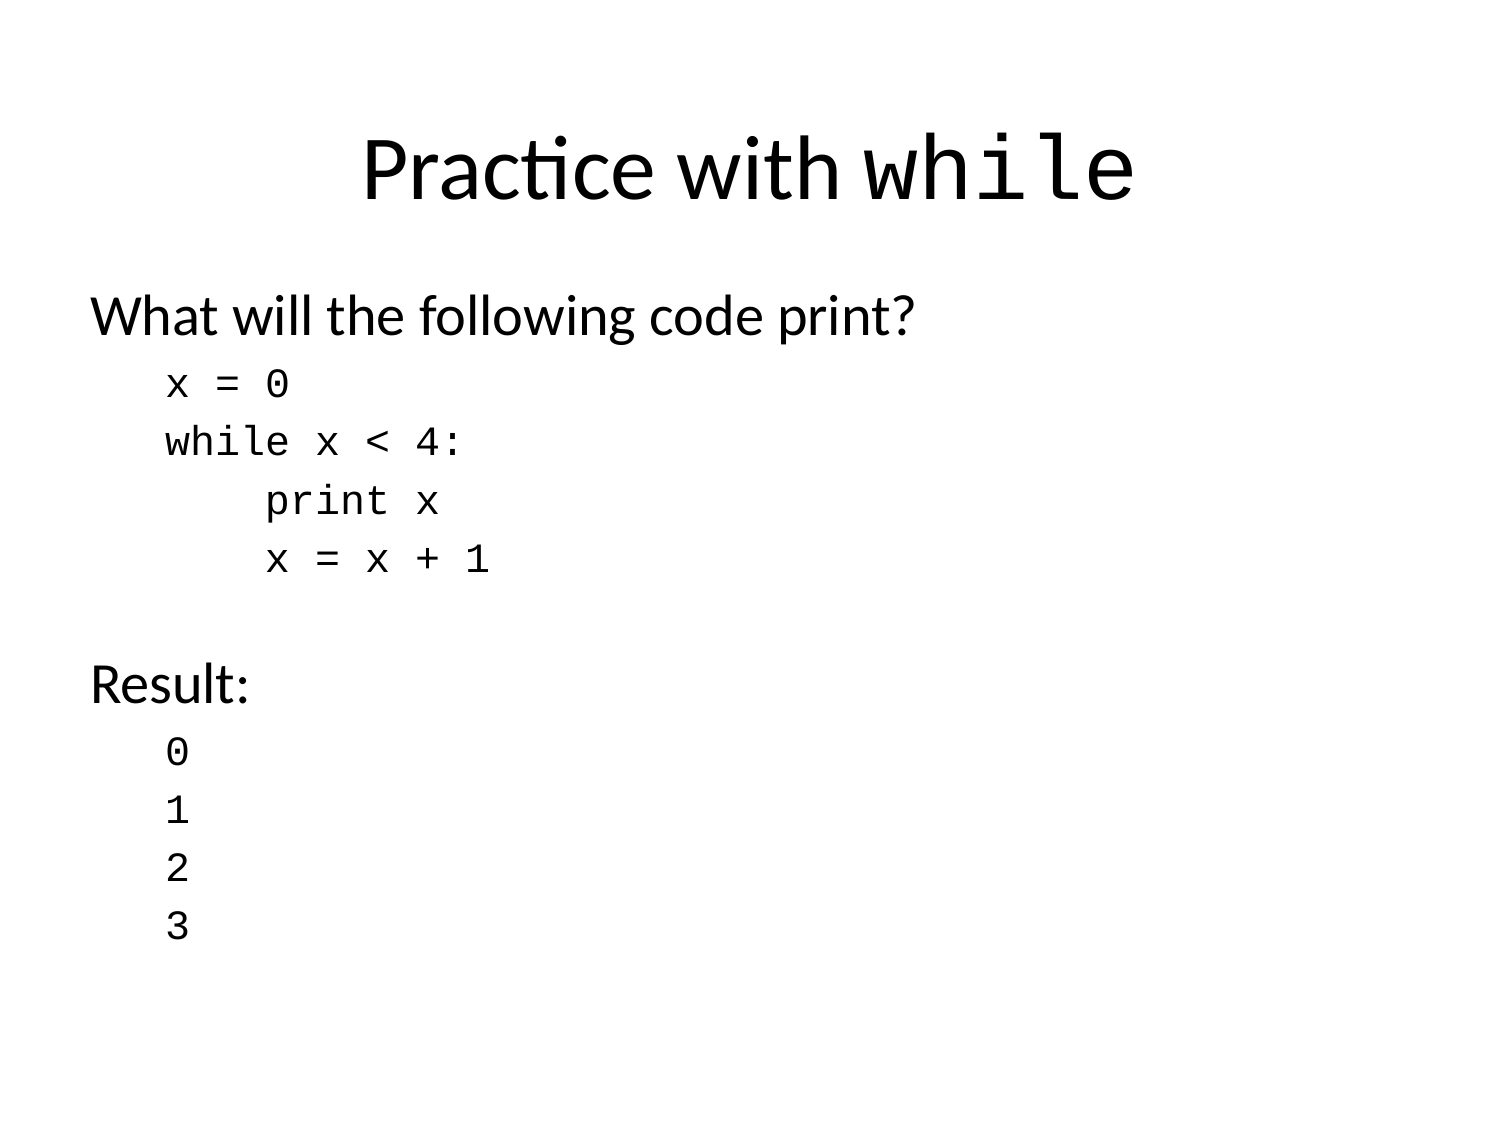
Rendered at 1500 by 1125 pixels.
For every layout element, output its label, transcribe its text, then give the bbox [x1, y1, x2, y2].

list What will the following code print? x = 0 while x < 4: print x x = x + 1 Result: 0 1 2 3 [75, 262, 1425, 1005]
title Practice with while [75, 45, 1425, 233]
